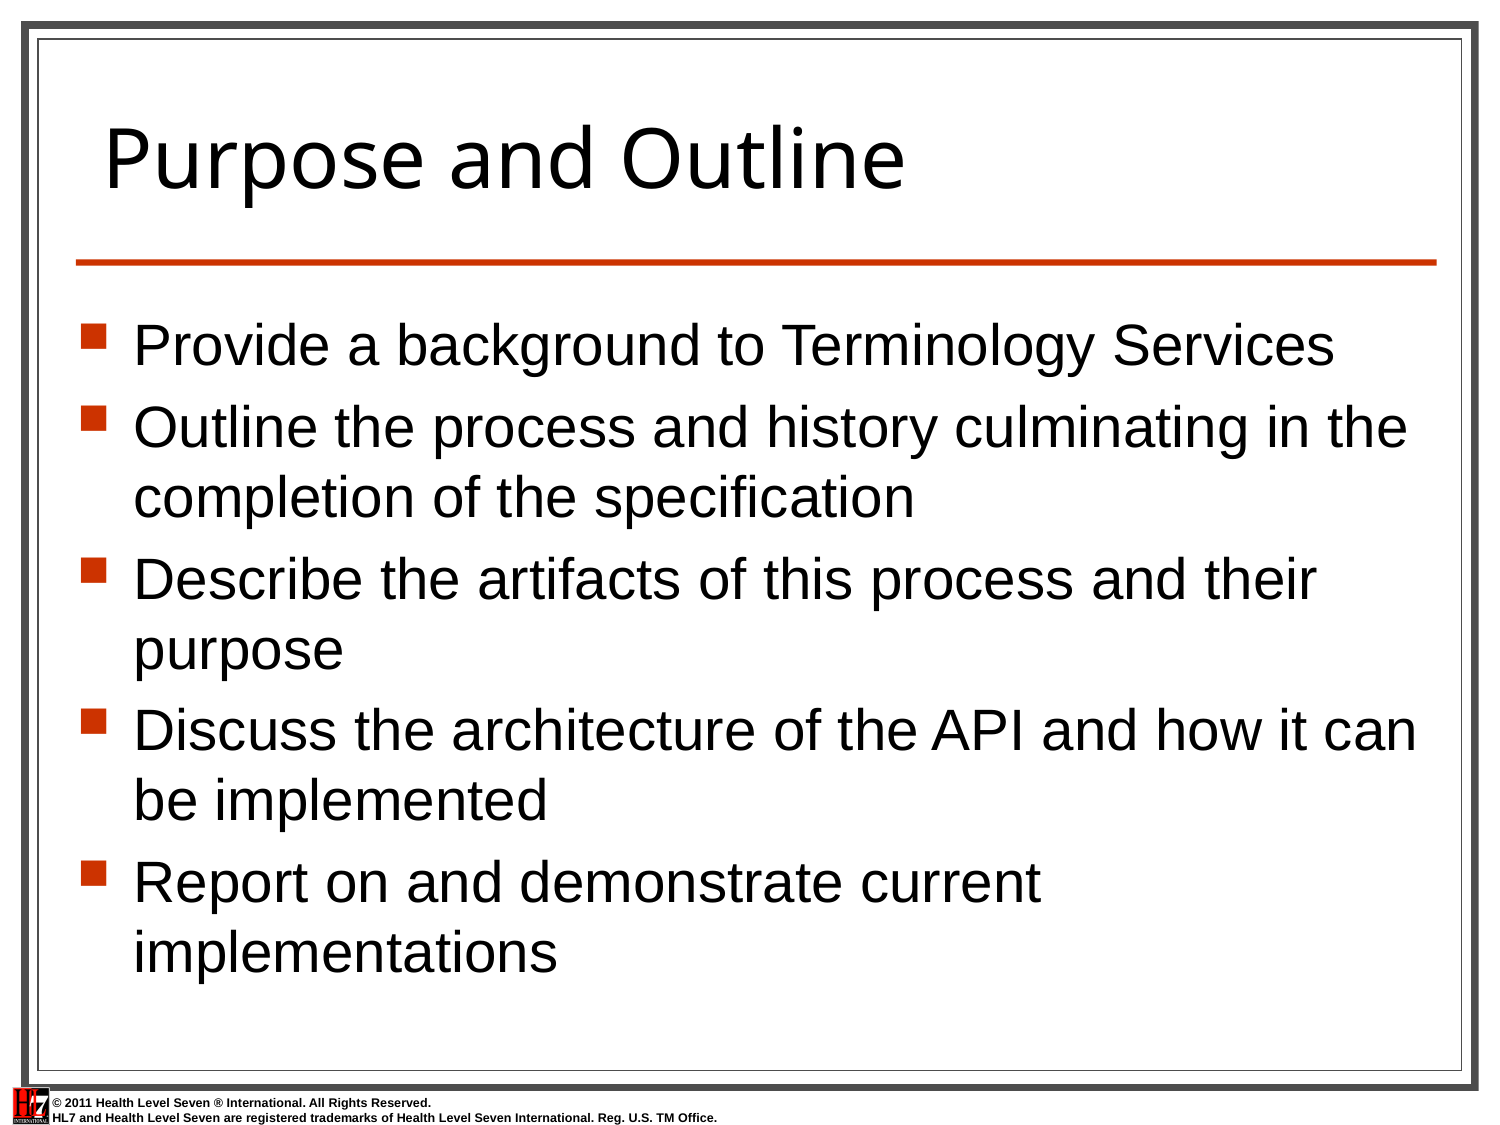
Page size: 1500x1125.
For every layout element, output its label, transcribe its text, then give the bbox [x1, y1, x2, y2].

title Purpose and Outline [87, 77, 1426, 213]
picture [12, 1087, 50, 1125]
list Provide a background to Terminology Services Outline the process and history culminating in the completion of the specification Describe the artifacts of this process and their purpose Discuss the architecture of the API and how it can be implemented Report on and demonstrate current implementations [62, 299, 1438, 1026]
